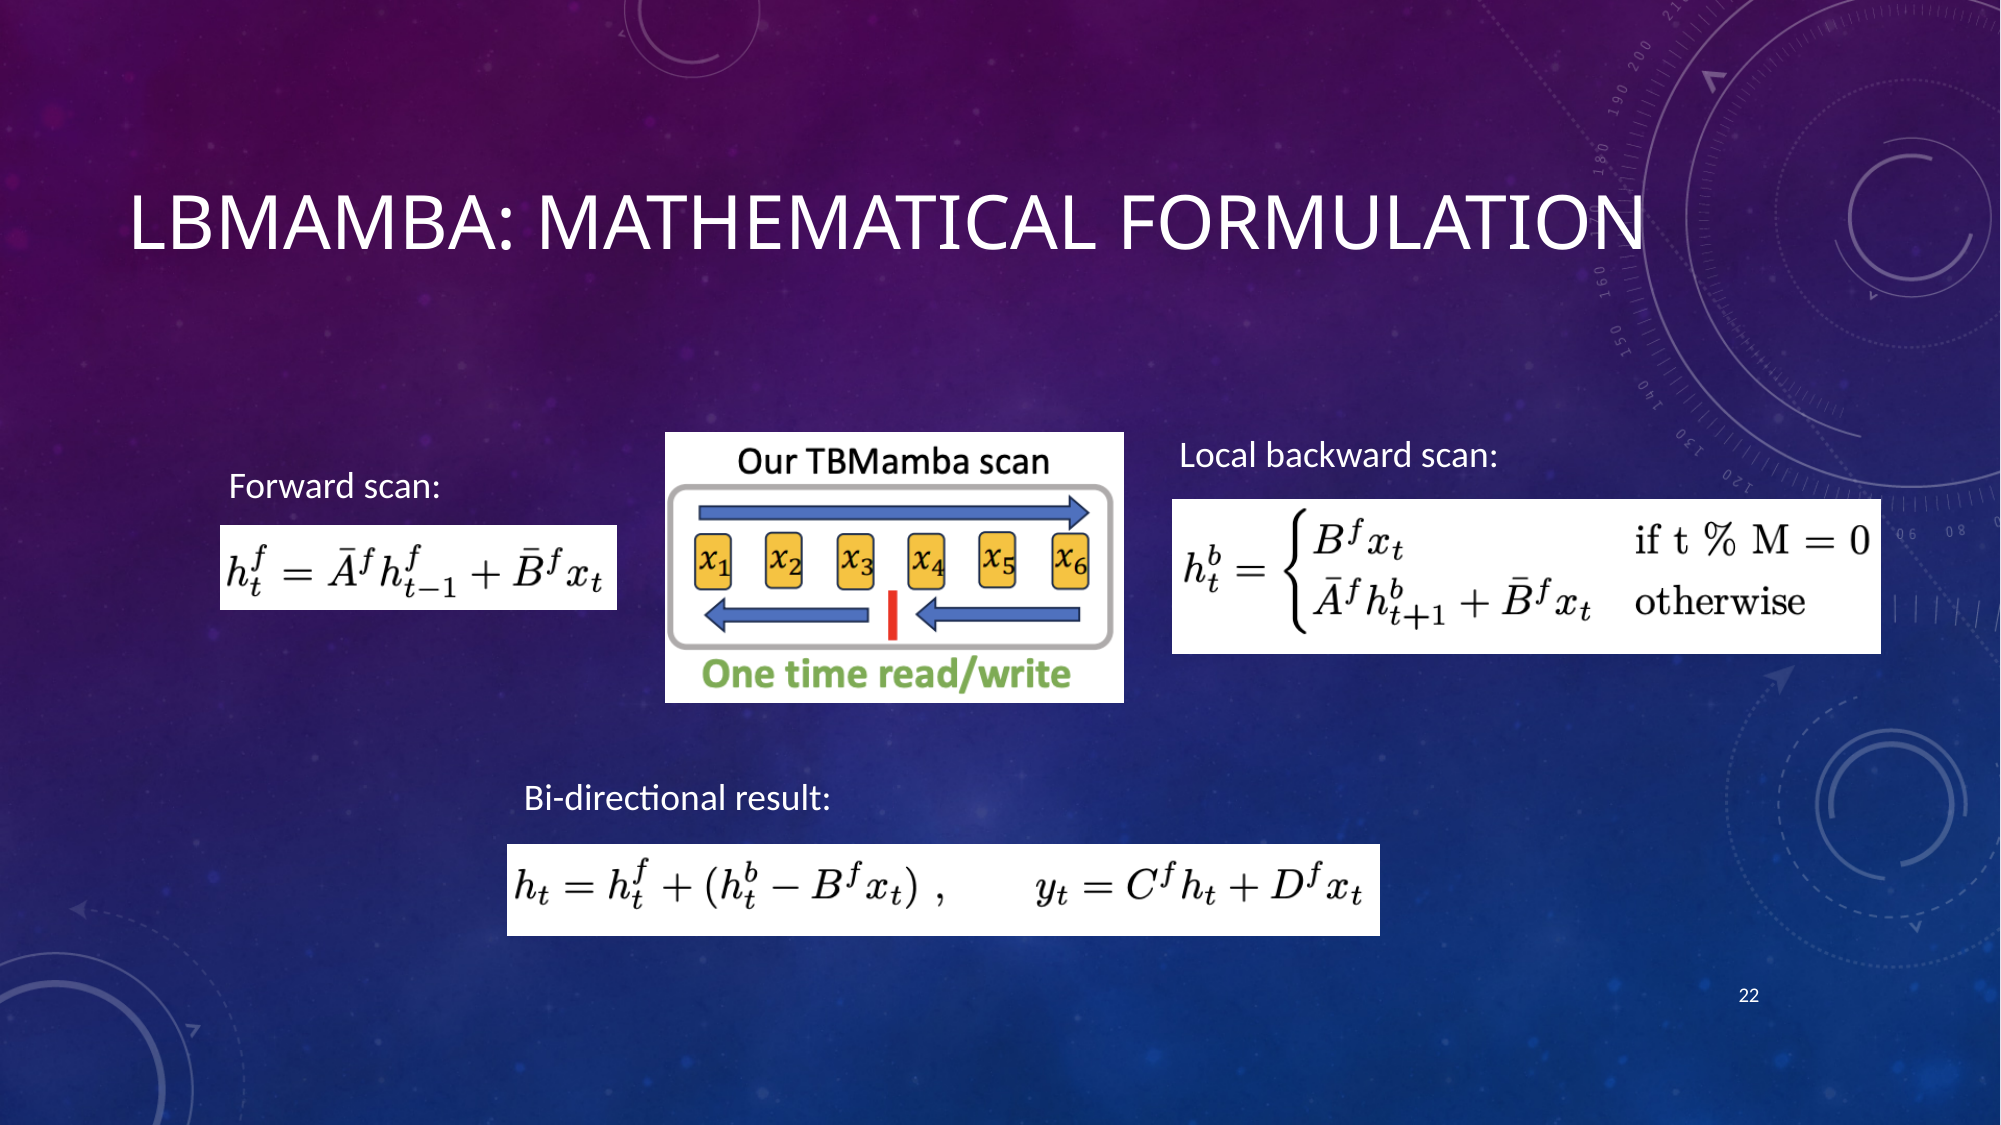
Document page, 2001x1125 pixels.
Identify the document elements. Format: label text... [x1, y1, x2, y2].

text_box Local backward scan: [1164, 423, 1515, 483]
slide_number 22 [1684, 963, 1775, 1025]
text_box Forward scan: [214, 453, 457, 514]
text_box Bi-directional result: [509, 765, 847, 826]
title LBMamba: Mathematical Formulation [112, 99, 1775, 339]
picture [0, 0, 2001, 1125]
